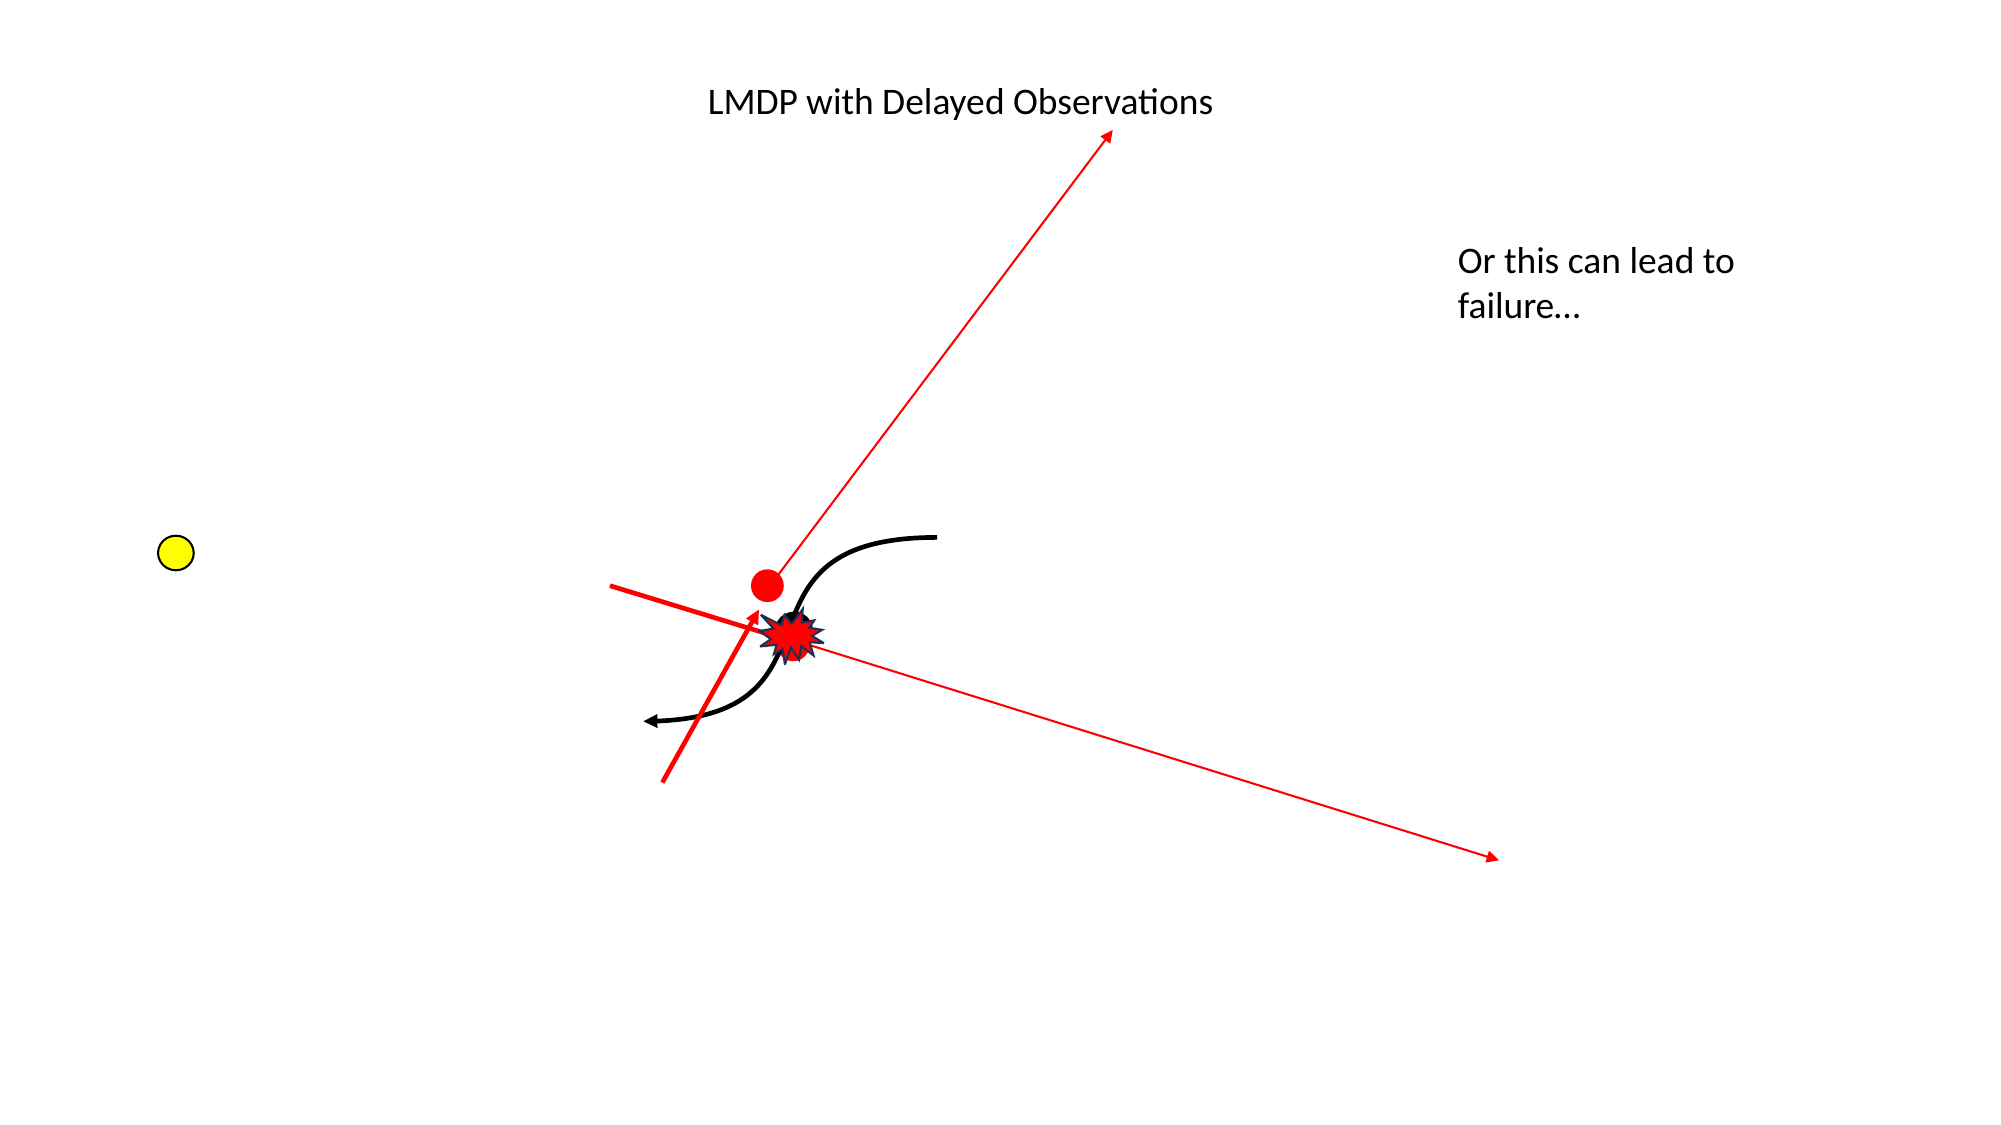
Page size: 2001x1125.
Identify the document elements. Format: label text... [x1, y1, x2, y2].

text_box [643, 537, 938, 722]
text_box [808, 644, 1500, 861]
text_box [778, 130, 1113, 575]
text_box LMDP with Delayed Observations [693, 69, 1229, 130]
text_box [156, 534, 195, 572]
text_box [610, 585, 800, 644]
text_box Or this can lead to failure… [1443, 228, 1870, 333]
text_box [616, 666, 806, 726]
